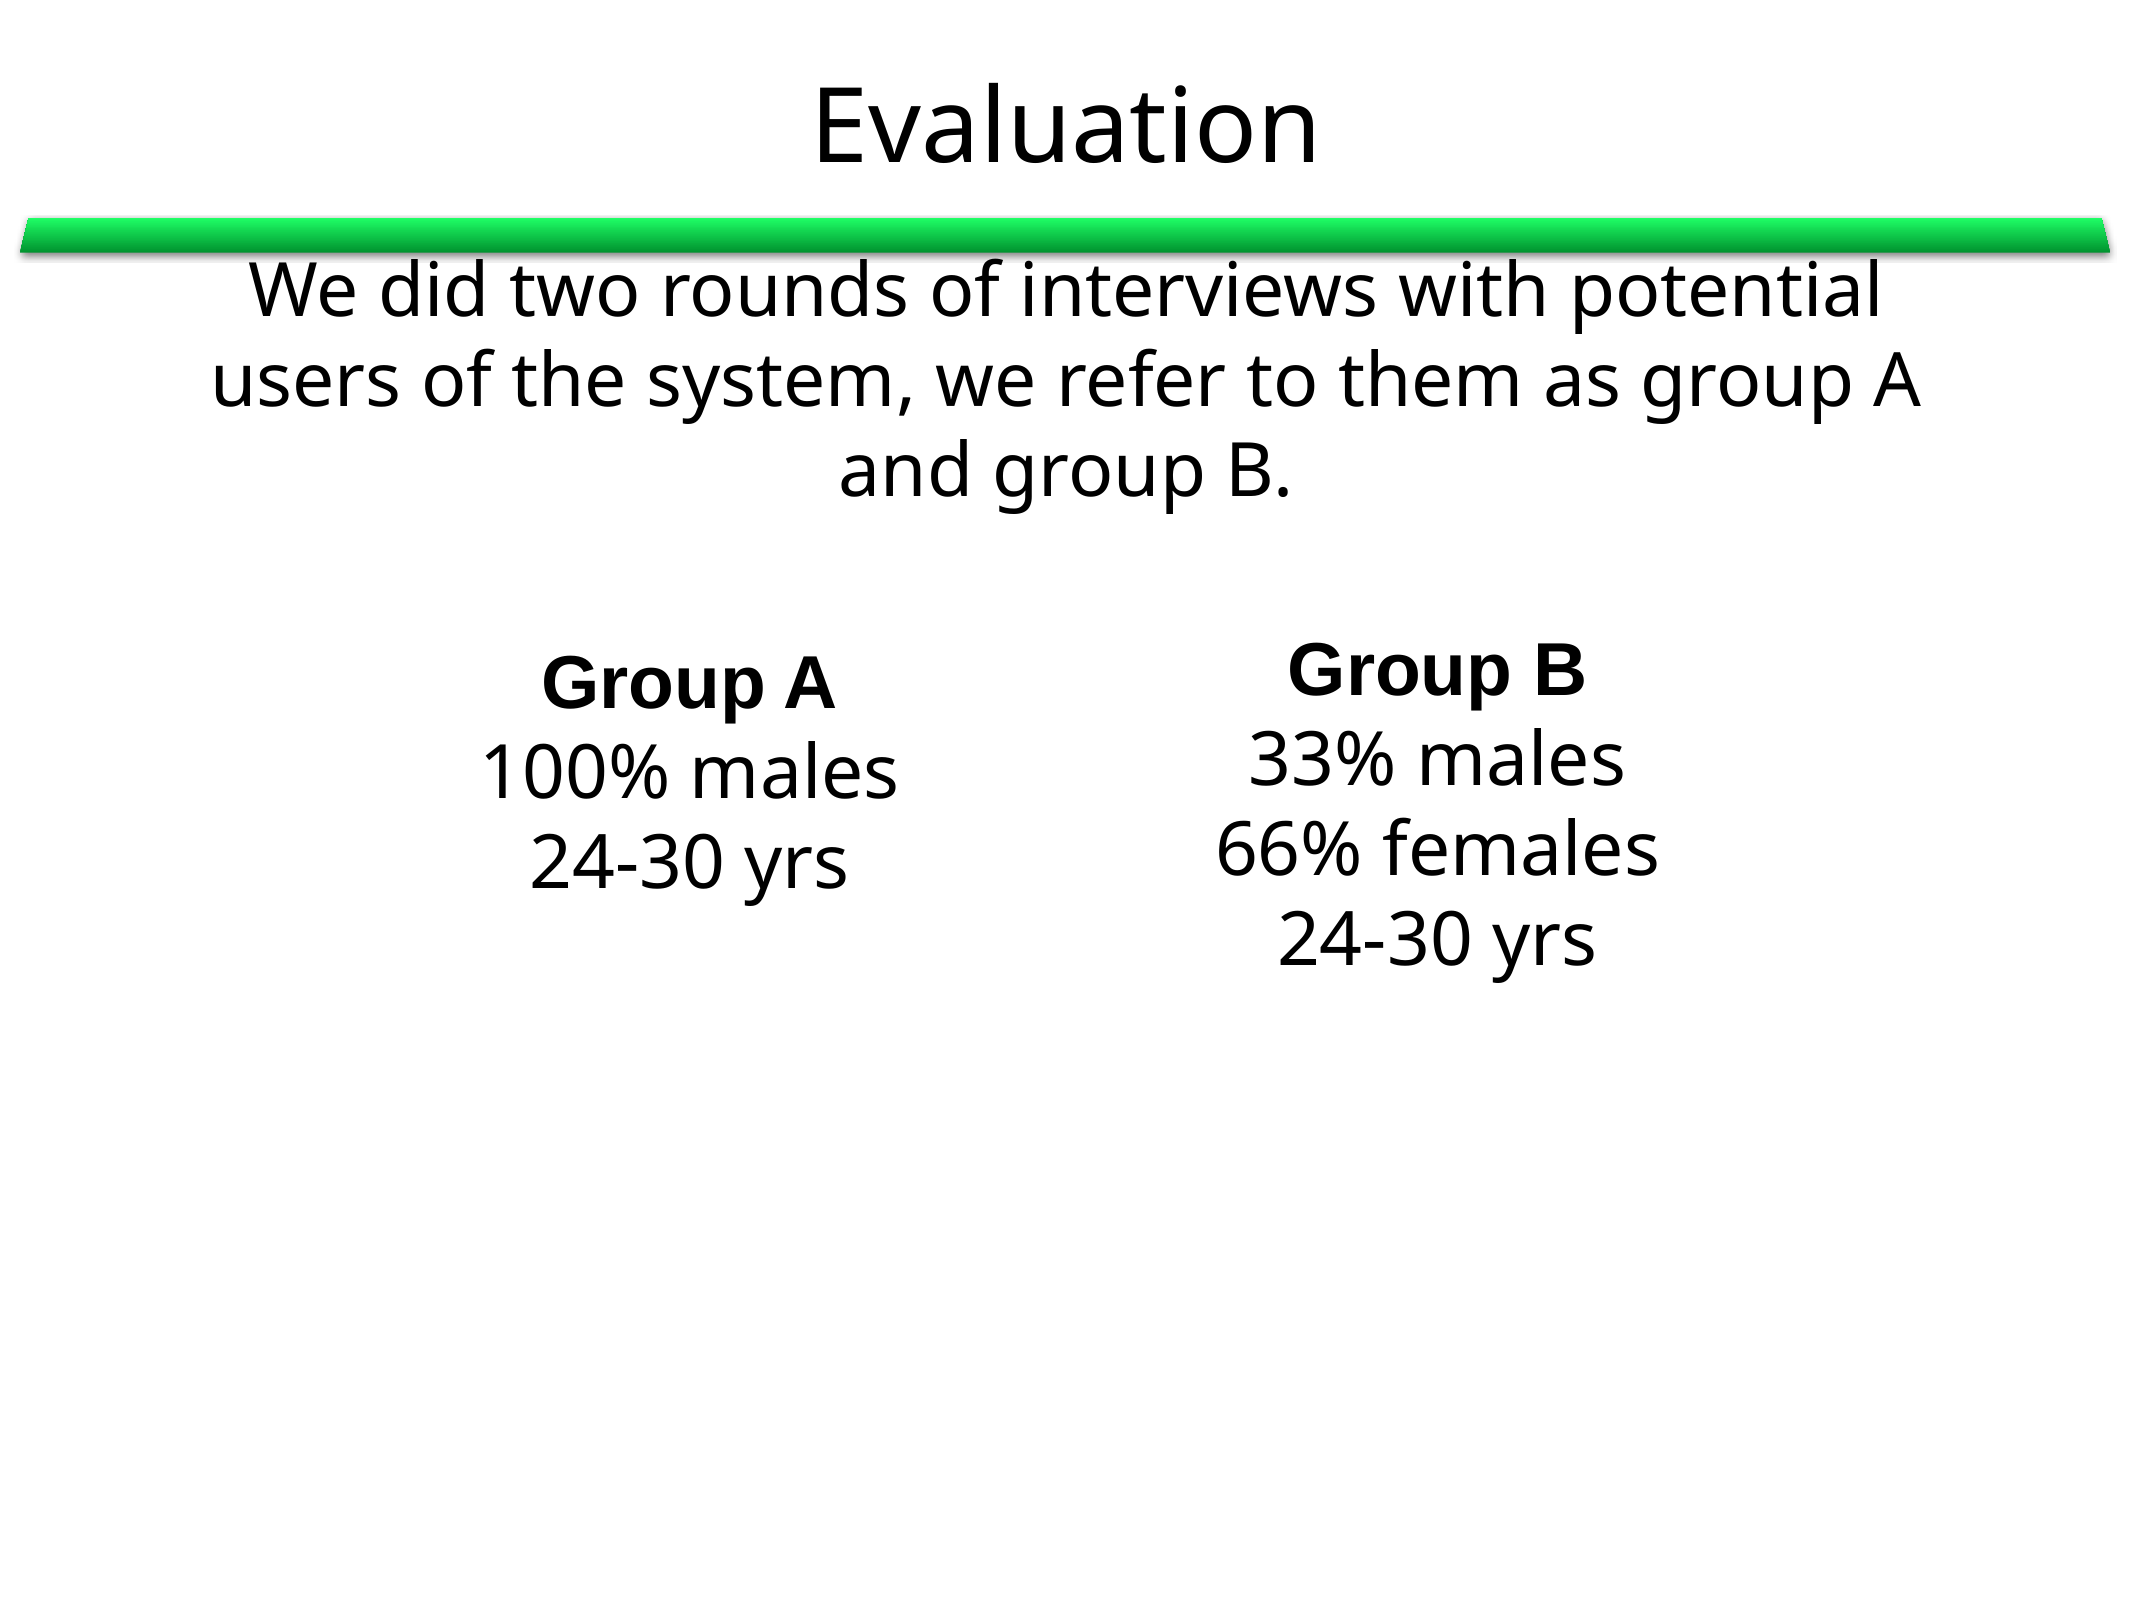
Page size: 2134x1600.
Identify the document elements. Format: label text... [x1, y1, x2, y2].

text_box Group B 33% males 66% females 24-30 yrs [1206, 611, 1669, 989]
text_box Evaluation [268, 49, 1865, 192]
text_box We did two rounds of interviews with potential users of the system, we refer to them as group A and group B. [138, 264, 1995, 520]
text_box Group A 100% males 24-30 yrs [471, 625, 909, 913]
text_box [20, 217, 2111, 253]
